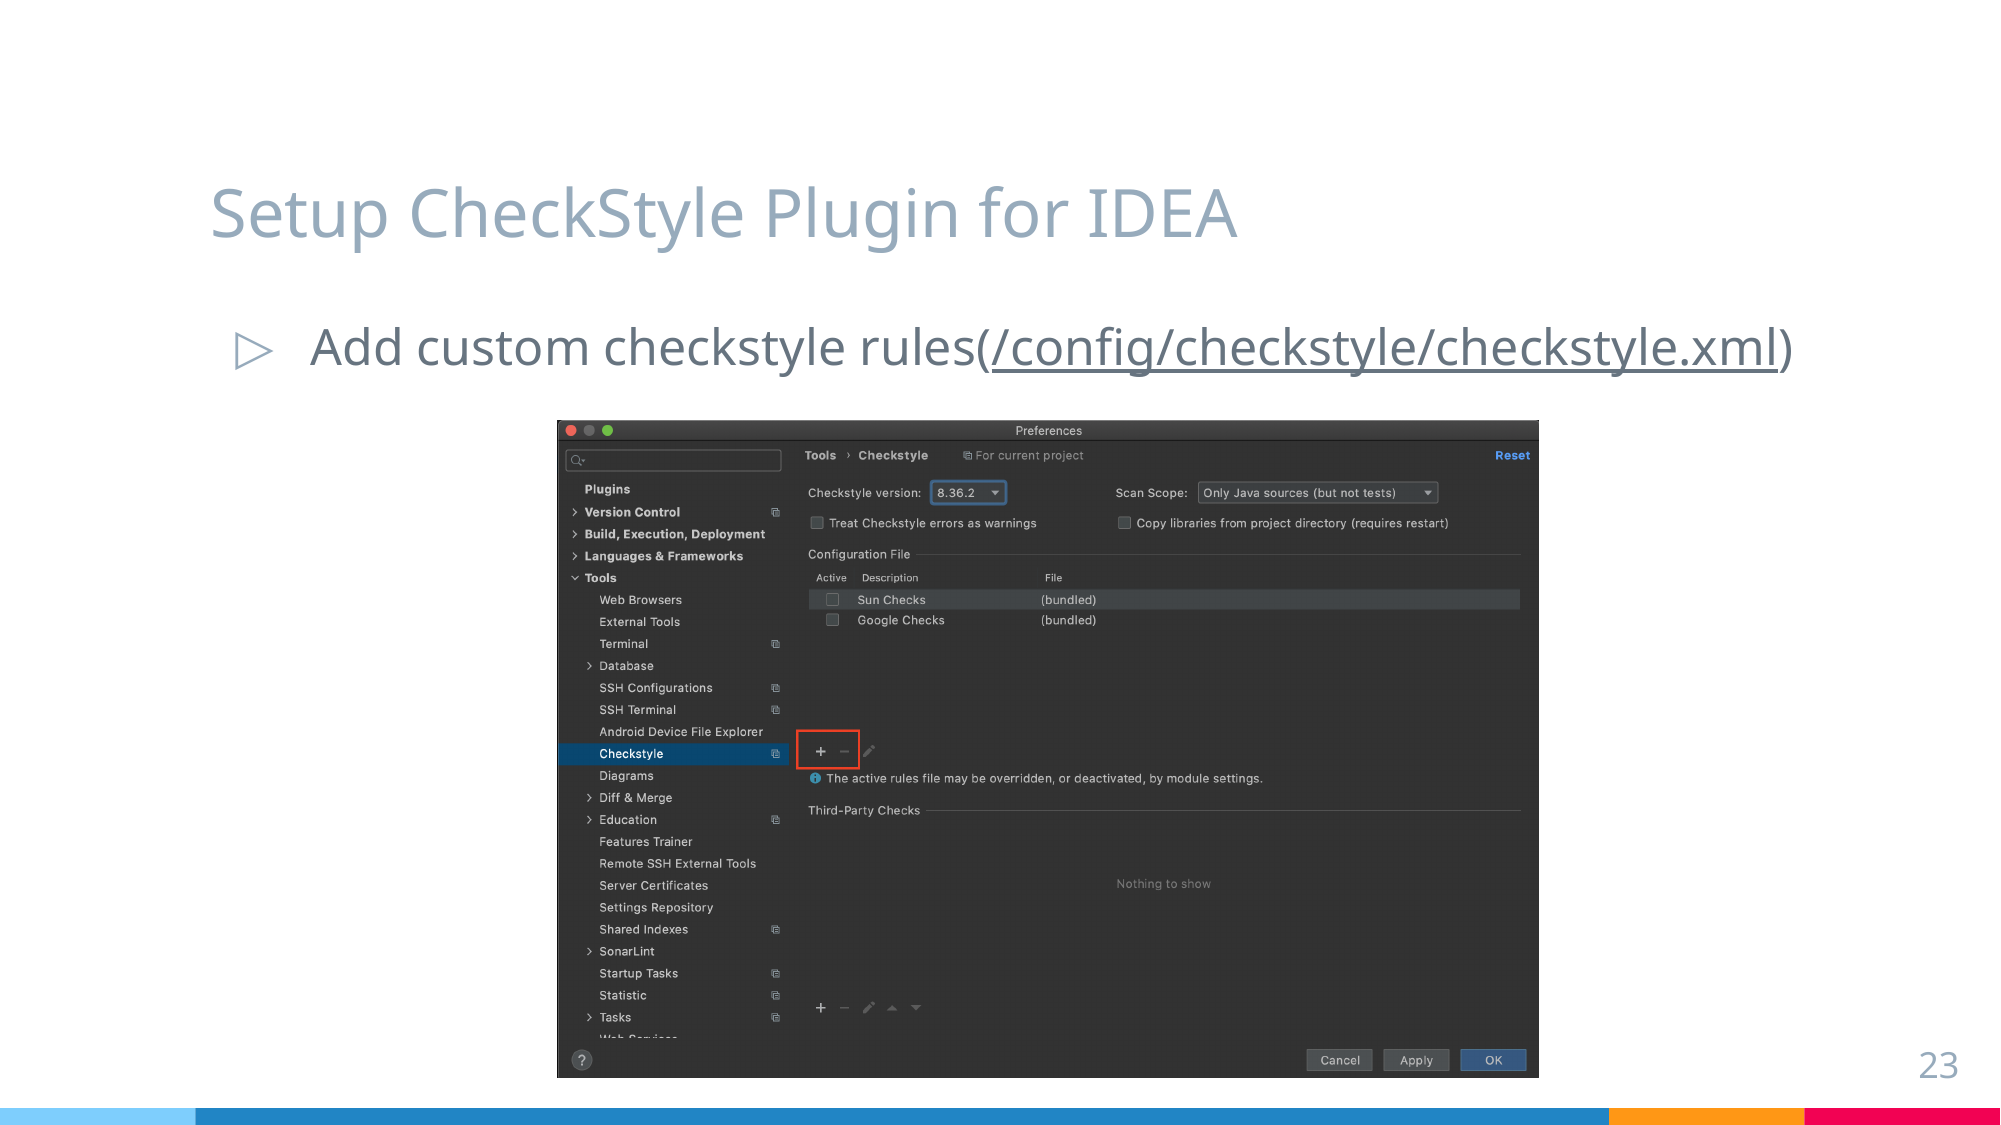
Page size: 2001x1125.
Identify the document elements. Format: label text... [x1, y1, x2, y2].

slide_number 23 [1854, 1027, 1975, 1096]
list Add custom checkstyle rules(/config/checkstyle/checkstyle.xml) [195, 300, 1868, 1078]
picture [557, 420, 1539, 1078]
title Setup CheckStyle Plugin for IDEA [195, 78, 1609, 266]
